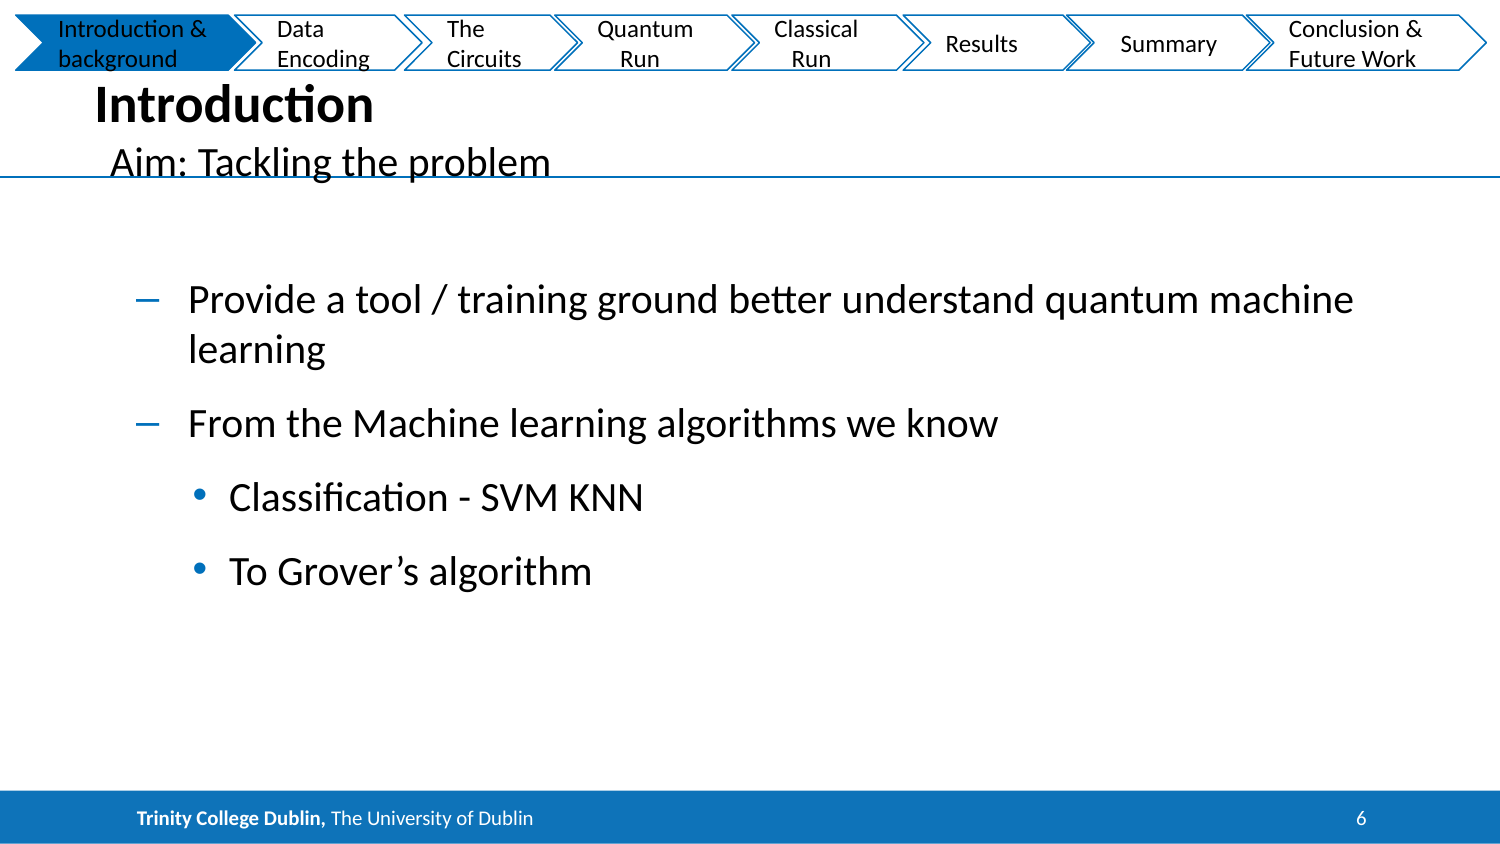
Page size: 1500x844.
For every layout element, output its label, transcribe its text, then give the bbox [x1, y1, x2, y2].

title Introduction [94, 64, 1325, 134]
text_box Summary [1066, 15, 1270, 71]
text_box Data Encoding [234, 15, 423, 71]
text_box Introduction & background [15, 15, 256, 71]
text_box Results [903, 15, 1091, 71]
text_box Quantum Run [554, 15, 755, 71]
list Aim: Tackling the problem [110, 135, 1354, 187]
list Provide a tool / training ground better understand quantum machine learning From the Machine learning algorithms we know Classification - SVM KNN To Grover’s algorithm [135, 198, 1430, 748]
text_box Conclusion & Future Work [1246, 15, 1487, 71]
text_box The Circuits [404, 15, 578, 71]
text_box Classical Run [731, 15, 924, 71]
